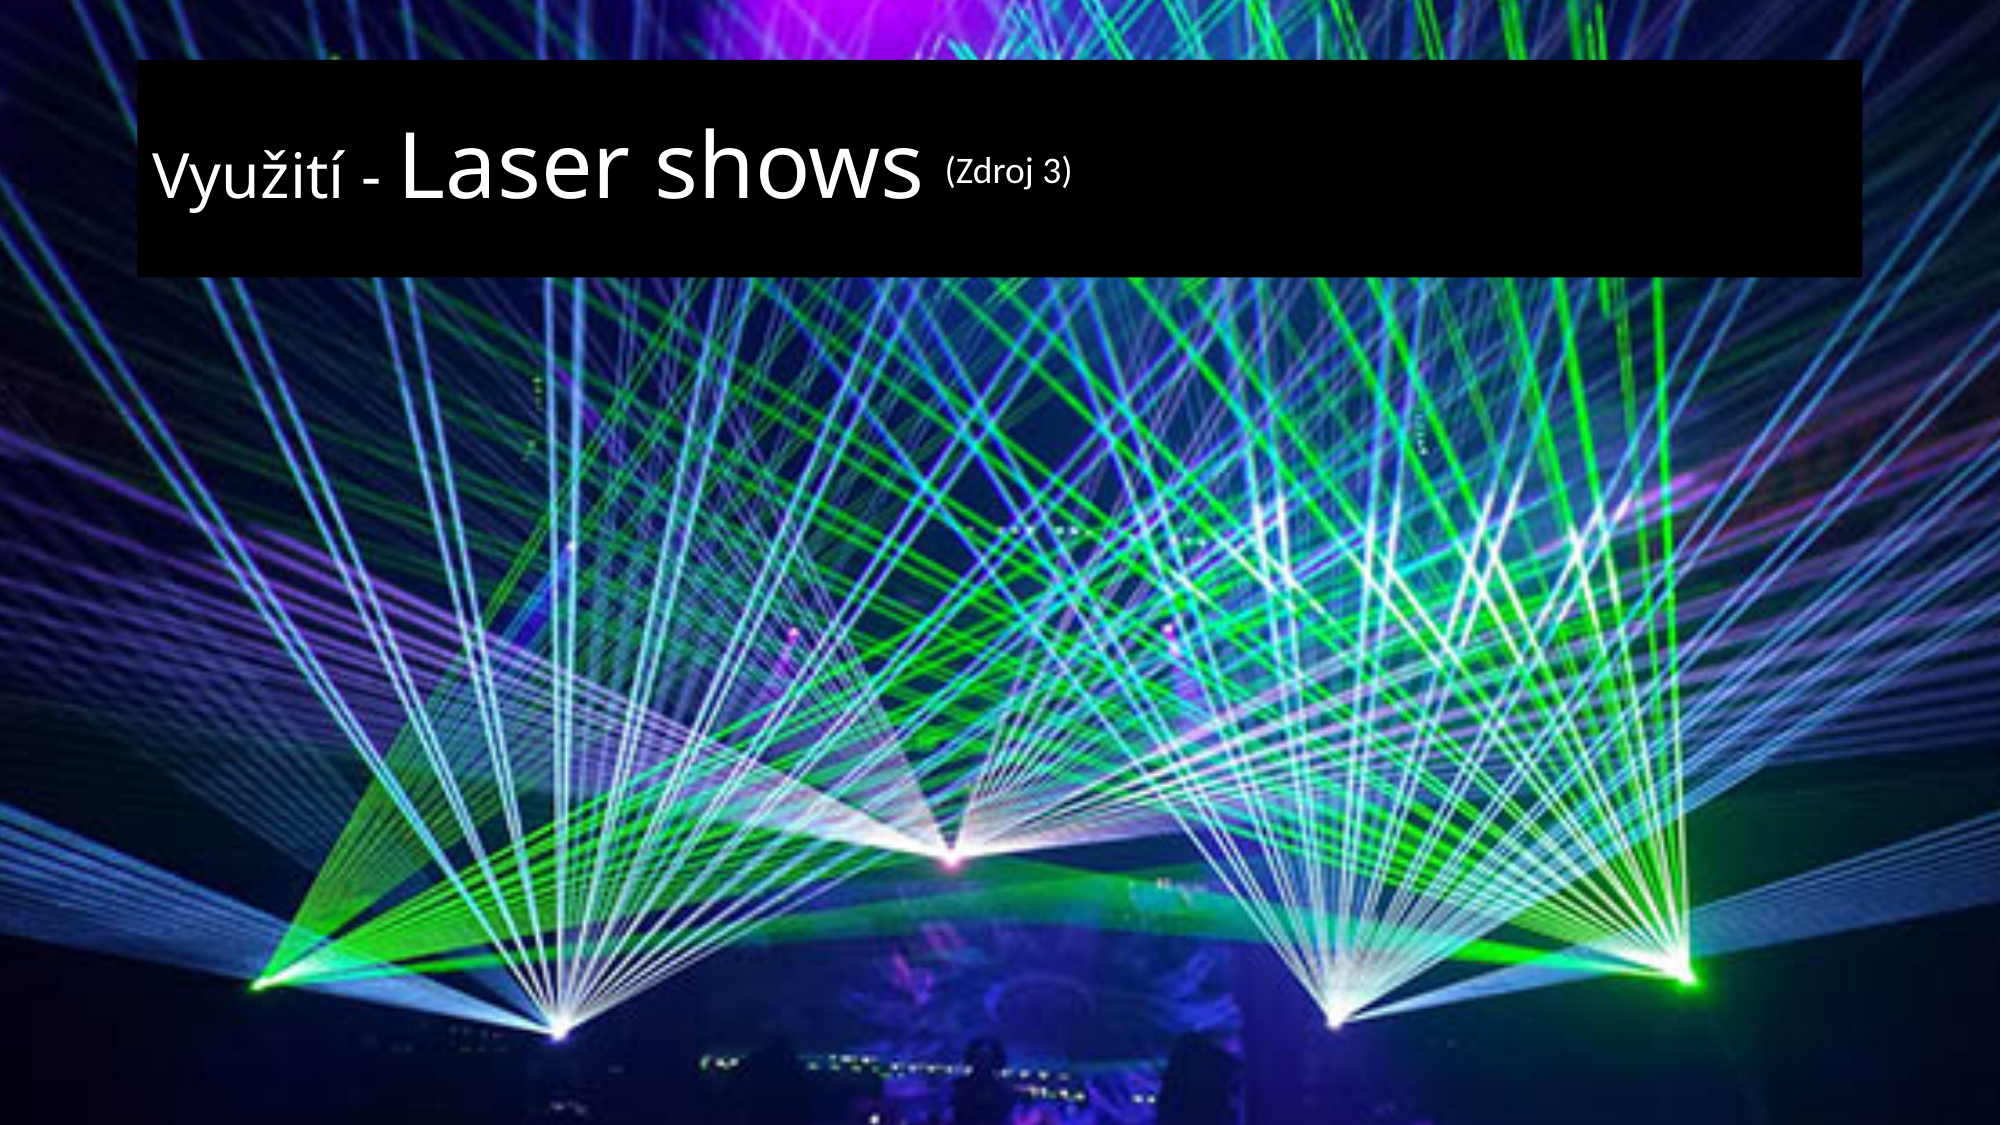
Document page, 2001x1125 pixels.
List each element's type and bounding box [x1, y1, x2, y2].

list [0, 0, 2000, 1125]
